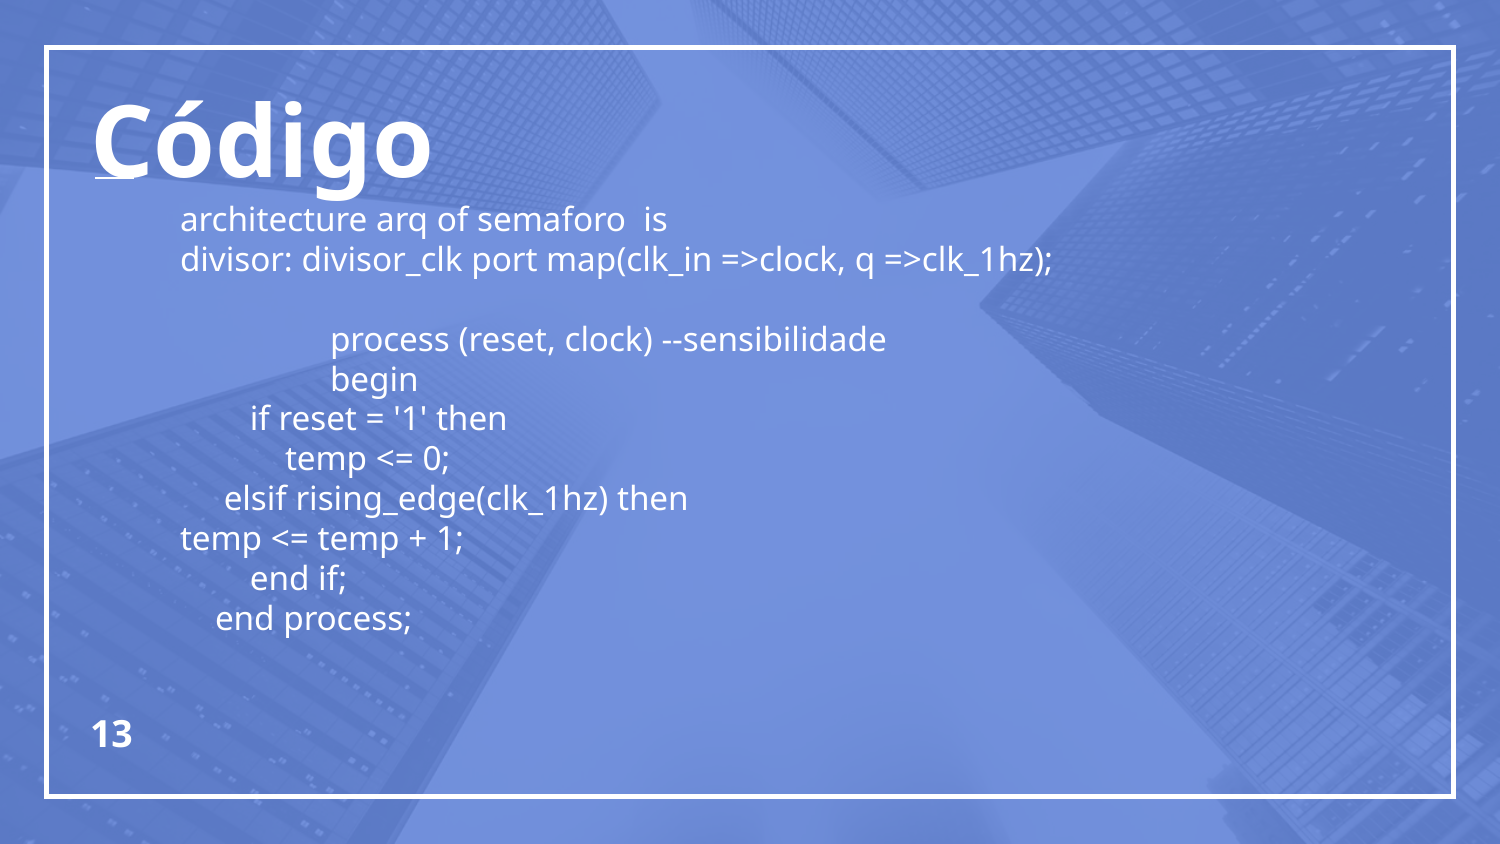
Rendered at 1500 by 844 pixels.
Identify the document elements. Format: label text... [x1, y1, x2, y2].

text_box architecture arq of semaforo is divisor: divisor_clk port map(clk_in =>clock, q =>clk_1hz); process (reset, clock) --sensibilidade begin if reset = '1' then temp <= 0; elsif rising_edge(clk_1hz) then temp <= temp + 1; end if; end process; [165, 182, 1415, 661]
text_box [101, 233, 1437, 697]
slide_number ‹#› [75, 687, 165, 777]
title Código [75, 62, 1366, 209]
